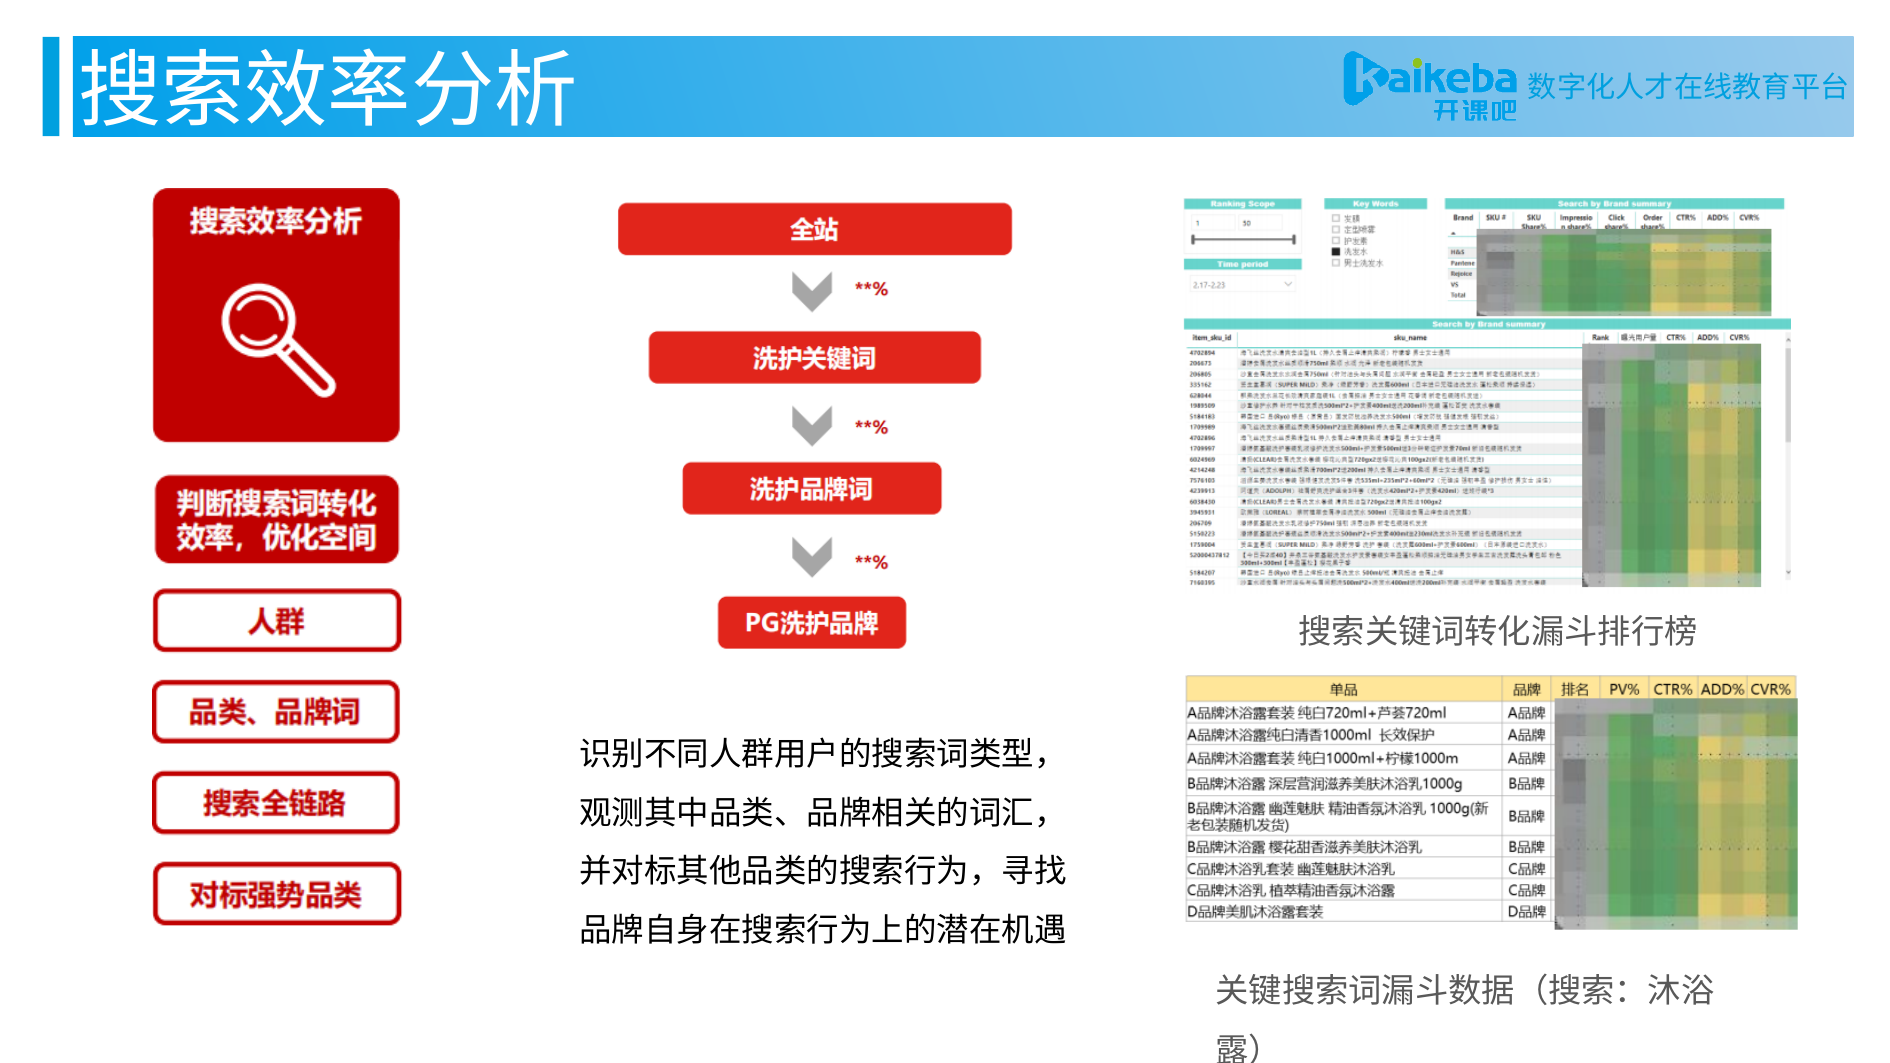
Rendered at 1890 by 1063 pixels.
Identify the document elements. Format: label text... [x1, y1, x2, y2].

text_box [42, 28, 1882, 145]
picture [1183, 198, 1791, 594]
text_box 关键搜索词漏斗数据（搜索：沐浴露） [1201, 942, 1784, 1063]
picture [1184, 675, 1800, 932]
picture [151, 188, 403, 927]
picture [615, 198, 1015, 653]
text_box 搜索关键词转化漏斗排行榜 [1291, 583, 1824, 651]
text_box 识别不同人群用户的搜索词类型，观测其中品类、品牌相关的词汇，并对标其他品类的搜索行为，寻找品牌自身在搜索行为上的潜在机遇 [572, 706, 1104, 997]
